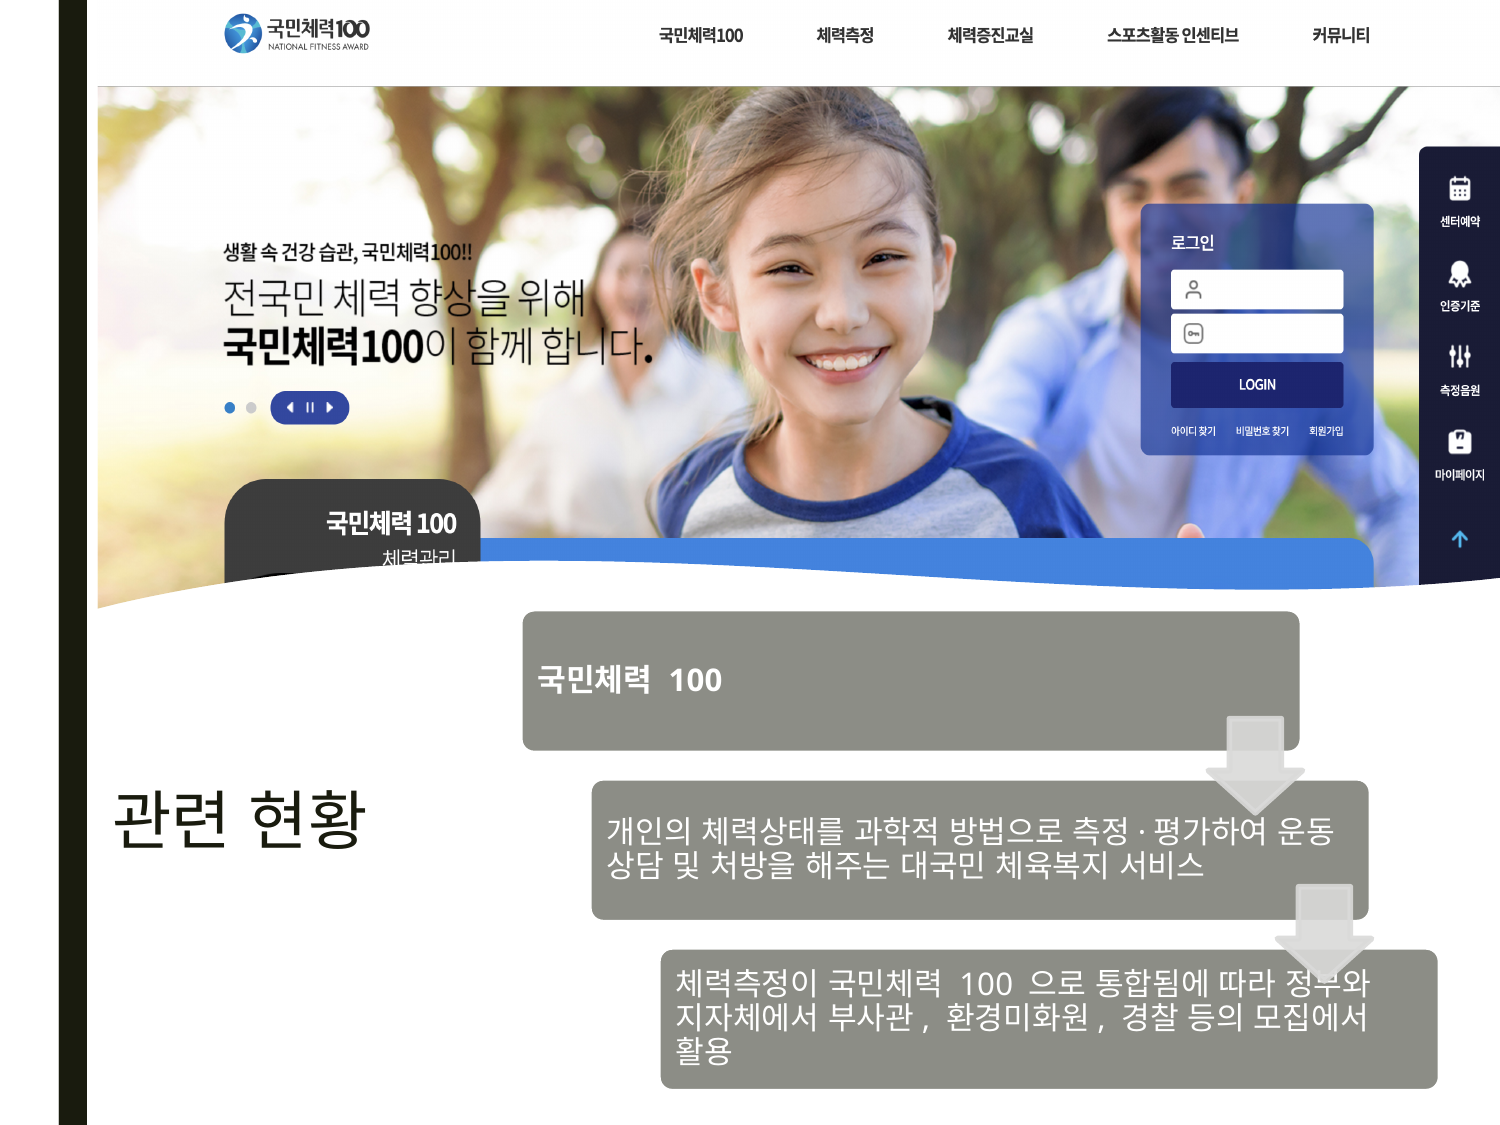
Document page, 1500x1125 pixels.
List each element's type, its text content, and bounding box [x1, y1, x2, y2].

picture [97, 0, 1500, 609]
title 관련 현황 [97, 622, 503, 1025]
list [519, 609, 1441, 1092]
